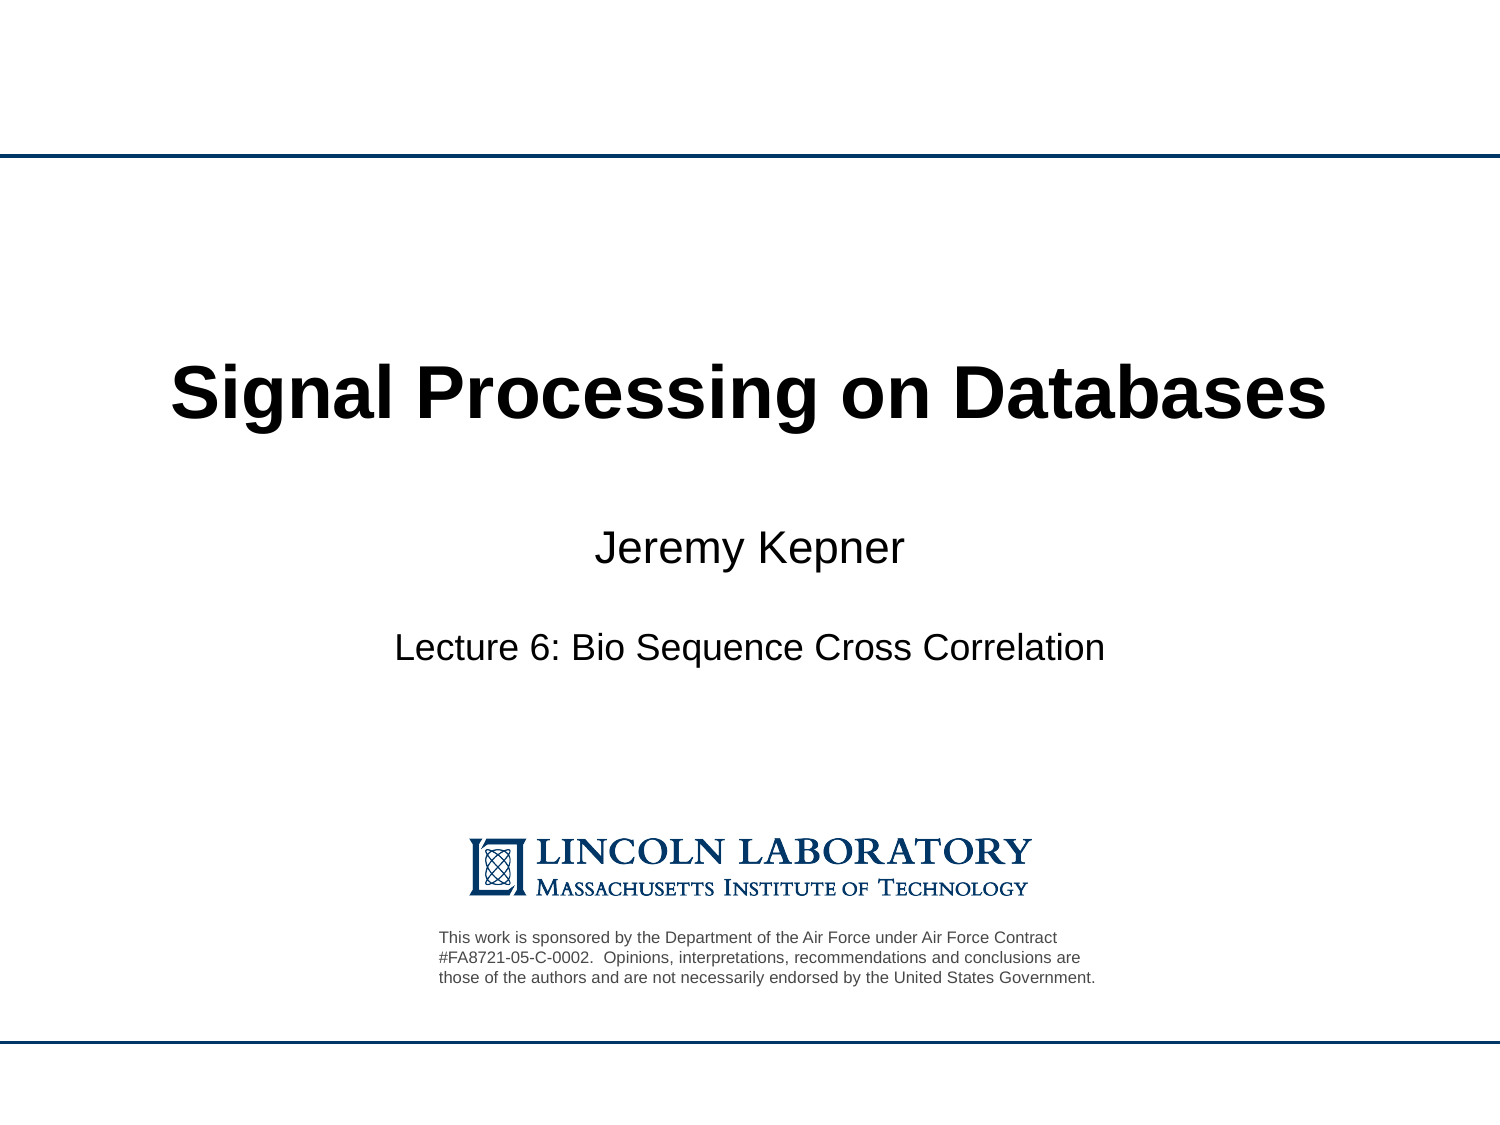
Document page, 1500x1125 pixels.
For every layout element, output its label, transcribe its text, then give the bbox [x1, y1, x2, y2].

subtitle Jeremy Kepner Lecture 6: Bio Sequence Cross Correlation [135, 492, 1364, 788]
picture [469, 838, 1032, 896]
text_box This work is sponsored by the Department of the Air Force under Air Force Contract #FA8721-05-C-0002. Opinions, interpretations, recommendations and conclusions are those of the authors and are not necessarily endorsed by the United States Government. [425, 920, 1123, 994]
title Signal Processing on Databases [136, 227, 1364, 442]
